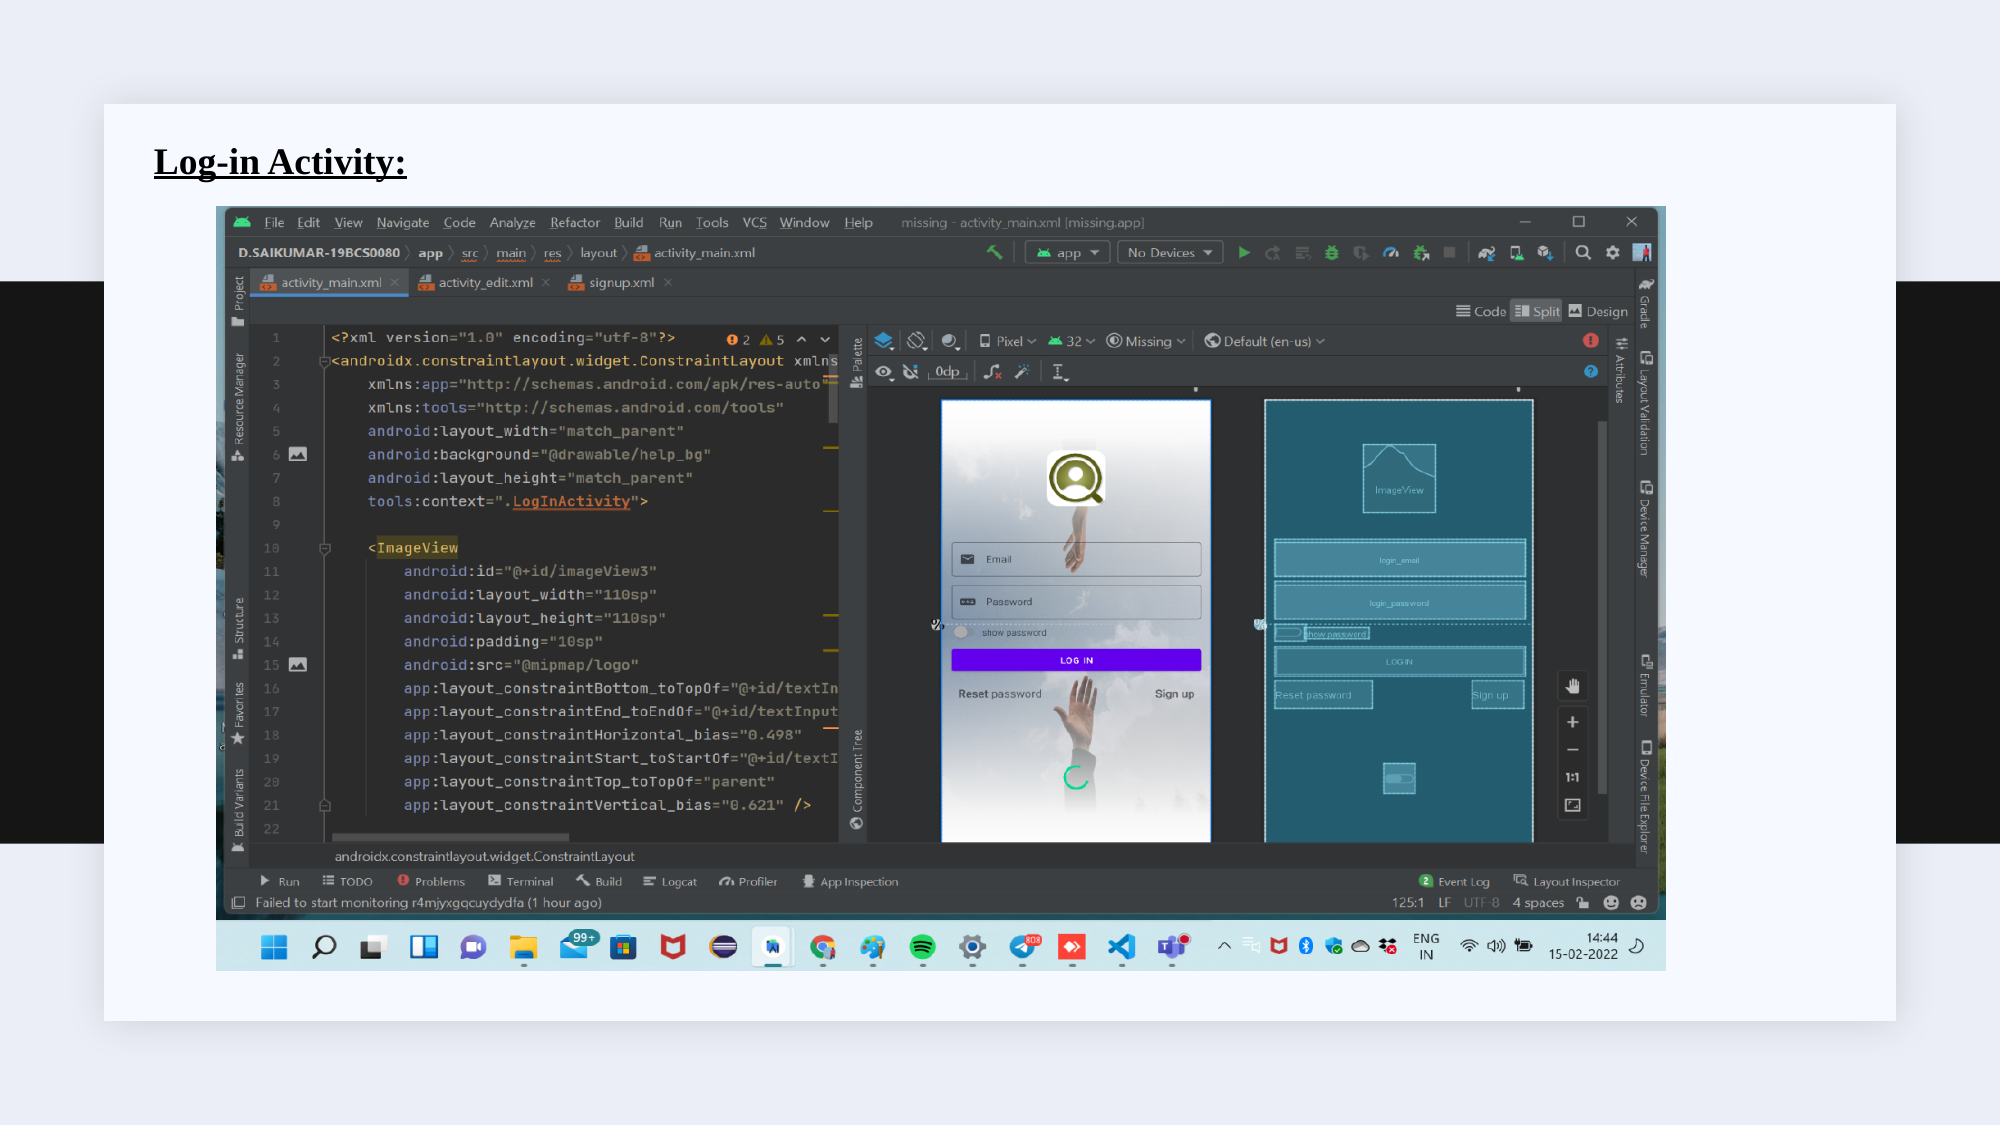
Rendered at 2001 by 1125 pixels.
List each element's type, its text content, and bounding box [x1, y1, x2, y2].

picture [215, 206, 1667, 971]
list Log-in Activity: [138, 129, 1830, 971]
